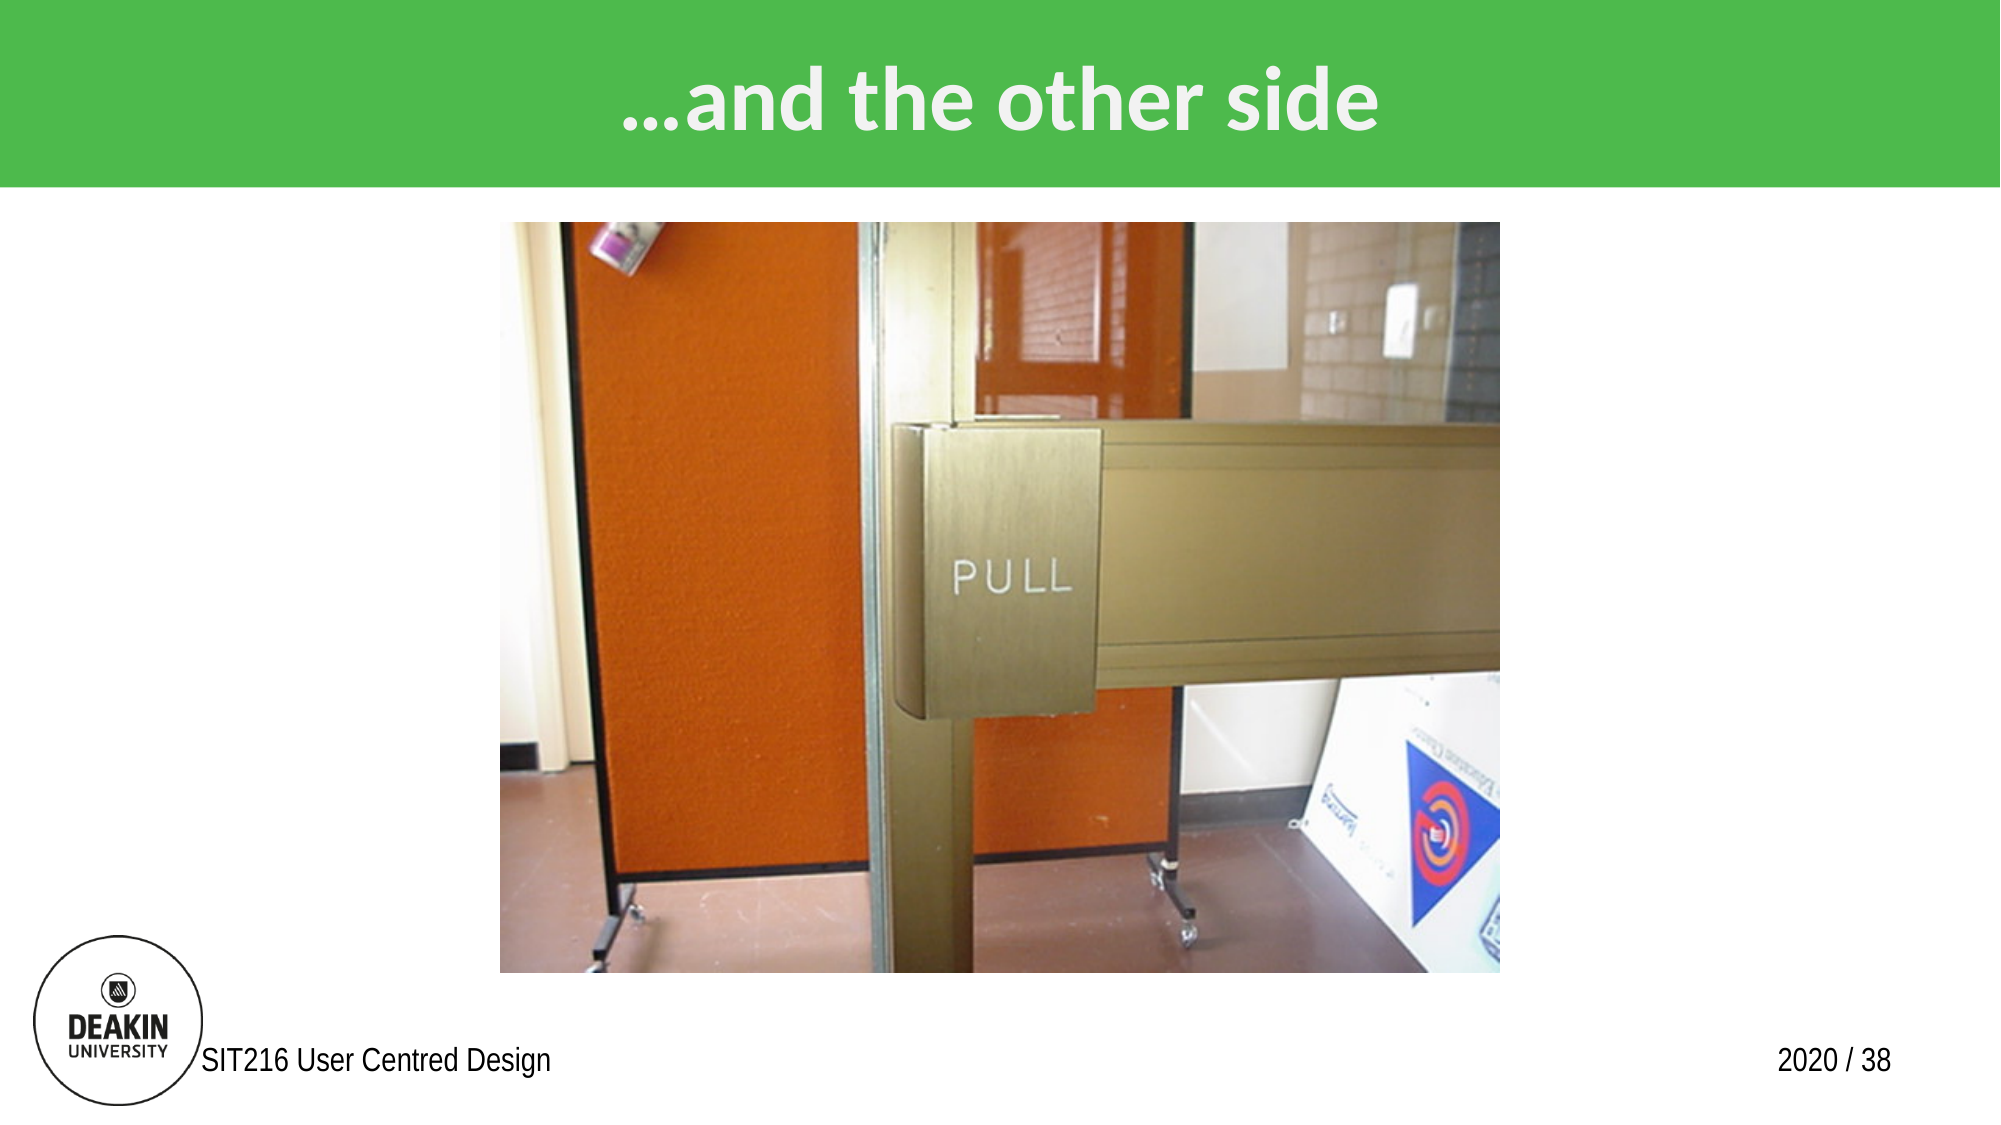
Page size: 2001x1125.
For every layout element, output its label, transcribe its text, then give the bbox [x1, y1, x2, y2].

picture [499, 222, 1501, 973]
title …and the other side [0, 0, 2000, 188]
picture [33, 935, 203, 1106]
